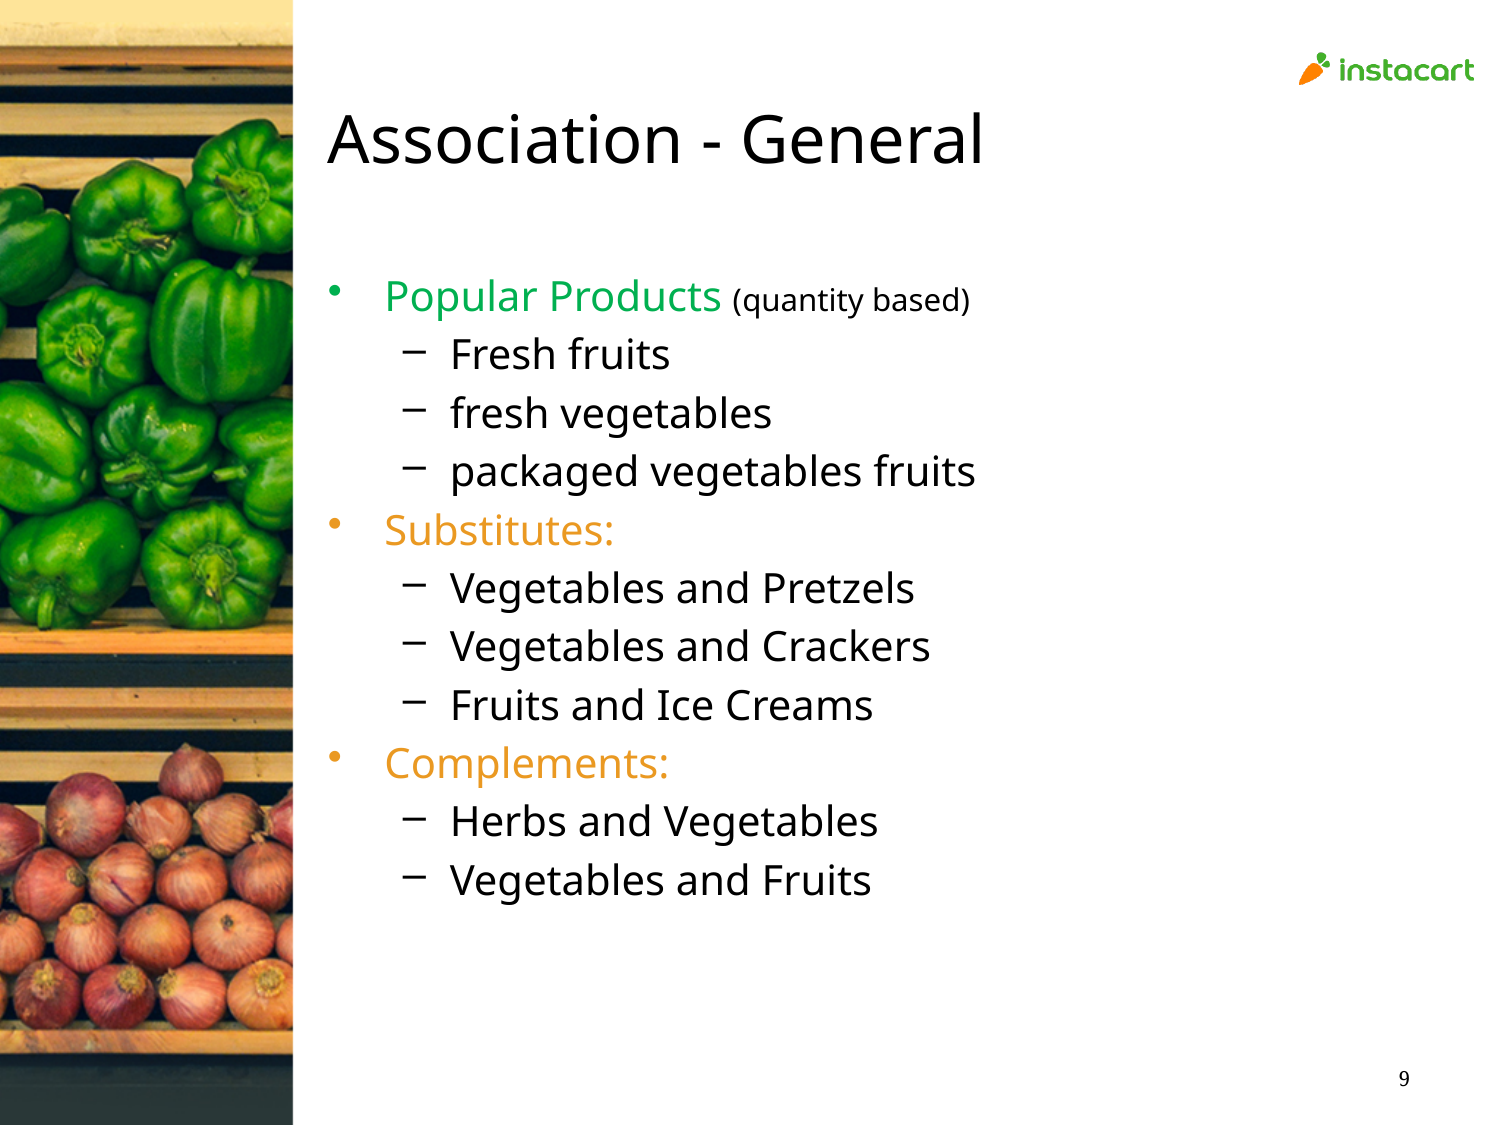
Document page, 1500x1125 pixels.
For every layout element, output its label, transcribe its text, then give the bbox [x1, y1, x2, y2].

slide_number 9 [1074, 1058, 1425, 1103]
title Association - General [312, 42, 1424, 231]
picture [0, 0, 1500, 1125]
list Popular Products (quantity based) Fresh fruits fresh vegetables packaged vegetables fruits Substitutes: Vegetables and Pretzels Vegetables and Crackers Fruits and Ice Creams Complements: Herbs and Vegetables Vegetables and Fruits [312, 262, 1425, 1005]
